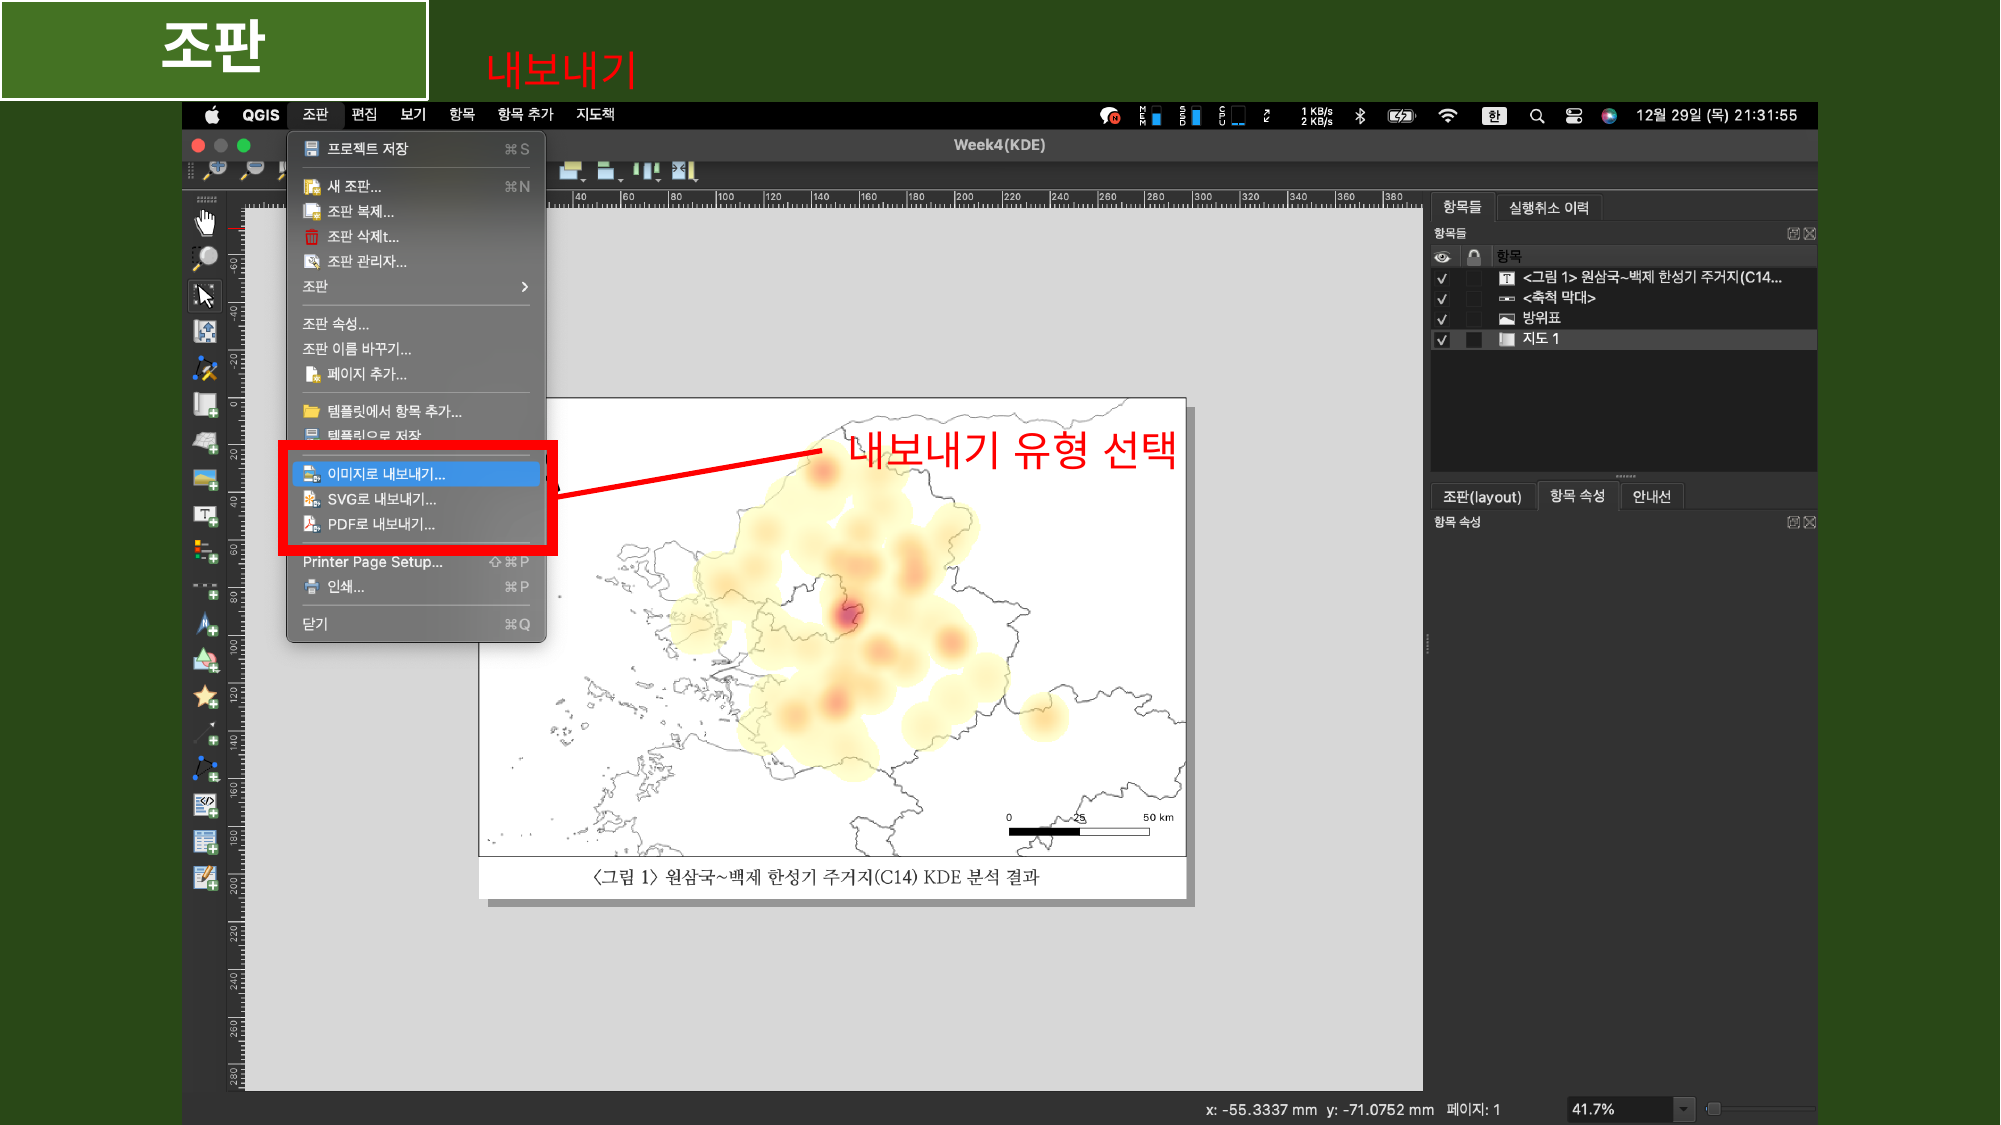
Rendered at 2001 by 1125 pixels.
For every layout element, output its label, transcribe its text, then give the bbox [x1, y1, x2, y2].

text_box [552, 450, 823, 498]
text_box 내보내기 [427, 37, 697, 103]
picture [182, 102, 1818, 1125]
text_box 조판 [0, 0, 428, 100]
